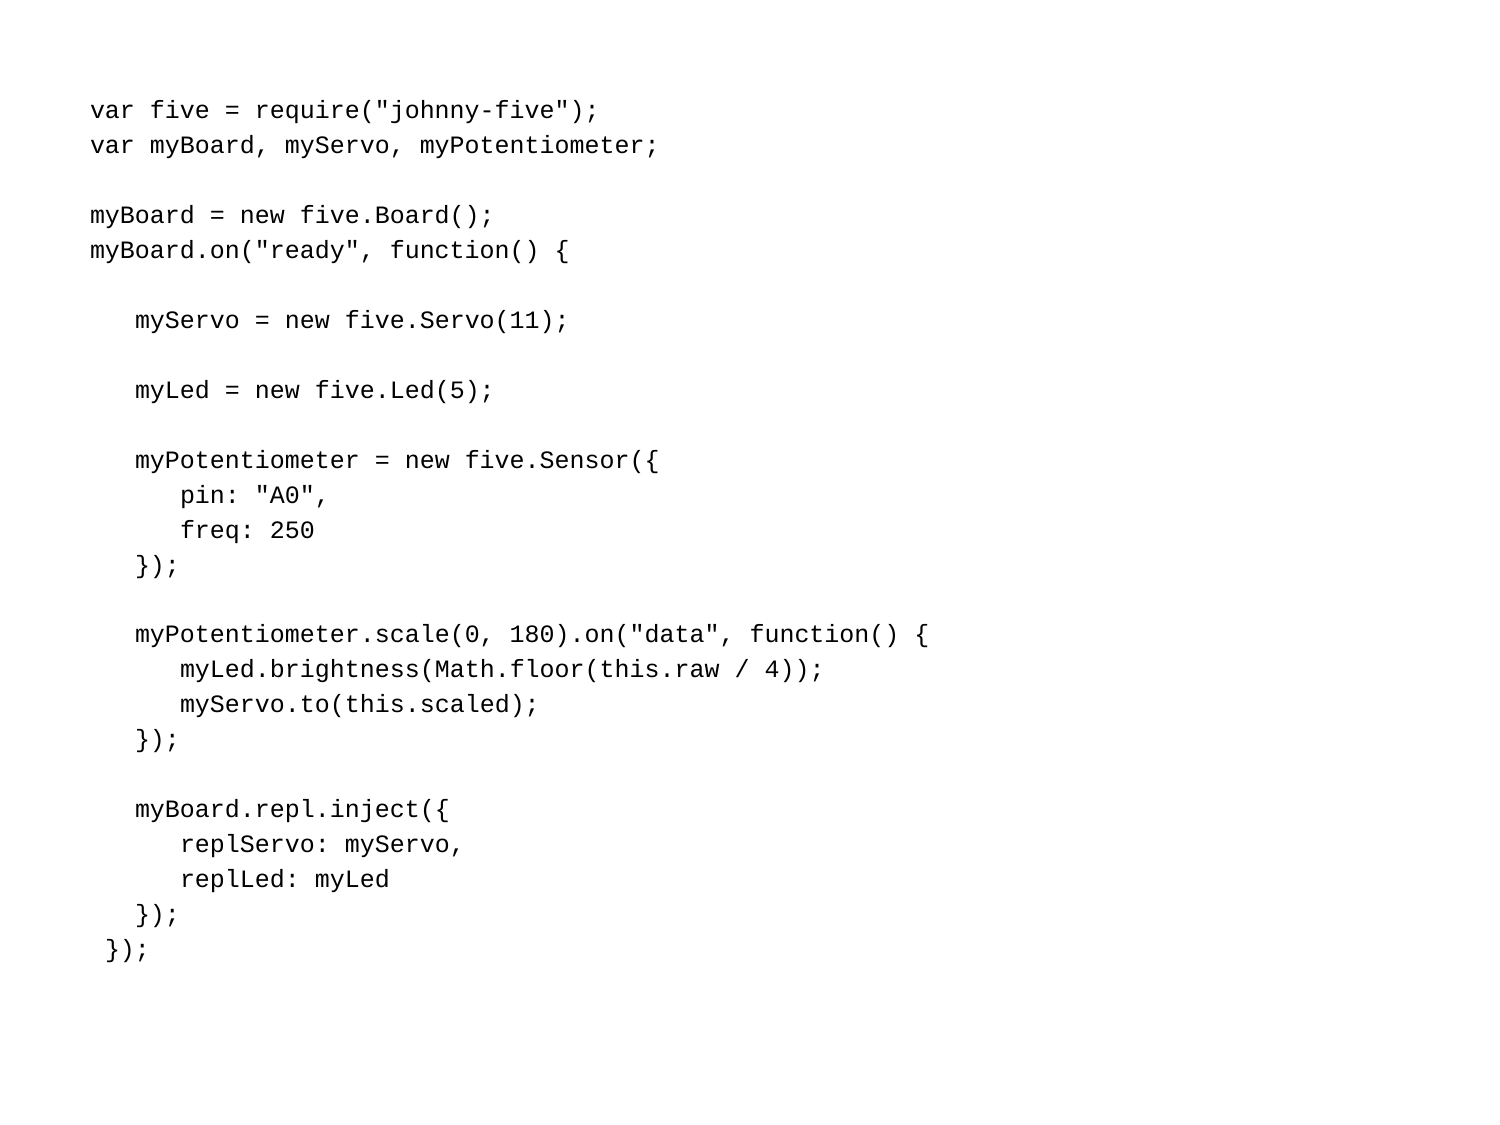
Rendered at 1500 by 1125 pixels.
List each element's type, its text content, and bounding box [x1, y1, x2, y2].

list var five = require("johnny-five"); var myBoard, myServo, myPotentiometer; myBoard = new five.Board(); myBoard.on("ready", function() { myServo = new five.Servo(11); myLed = new five.Led(5); myPotentiometer = new five.Sensor({ pin: "A0", freq: 250 }); myPotentiometer.scale(0, 180).on("data", function() { myLed.brightness(Math.floor(this.raw / 4)); myServo.to(this.scaled); }); myBoard.repl.inject({ replServo: myServo, replLed: myLed }); }); [75, 86, 1425, 1005]
